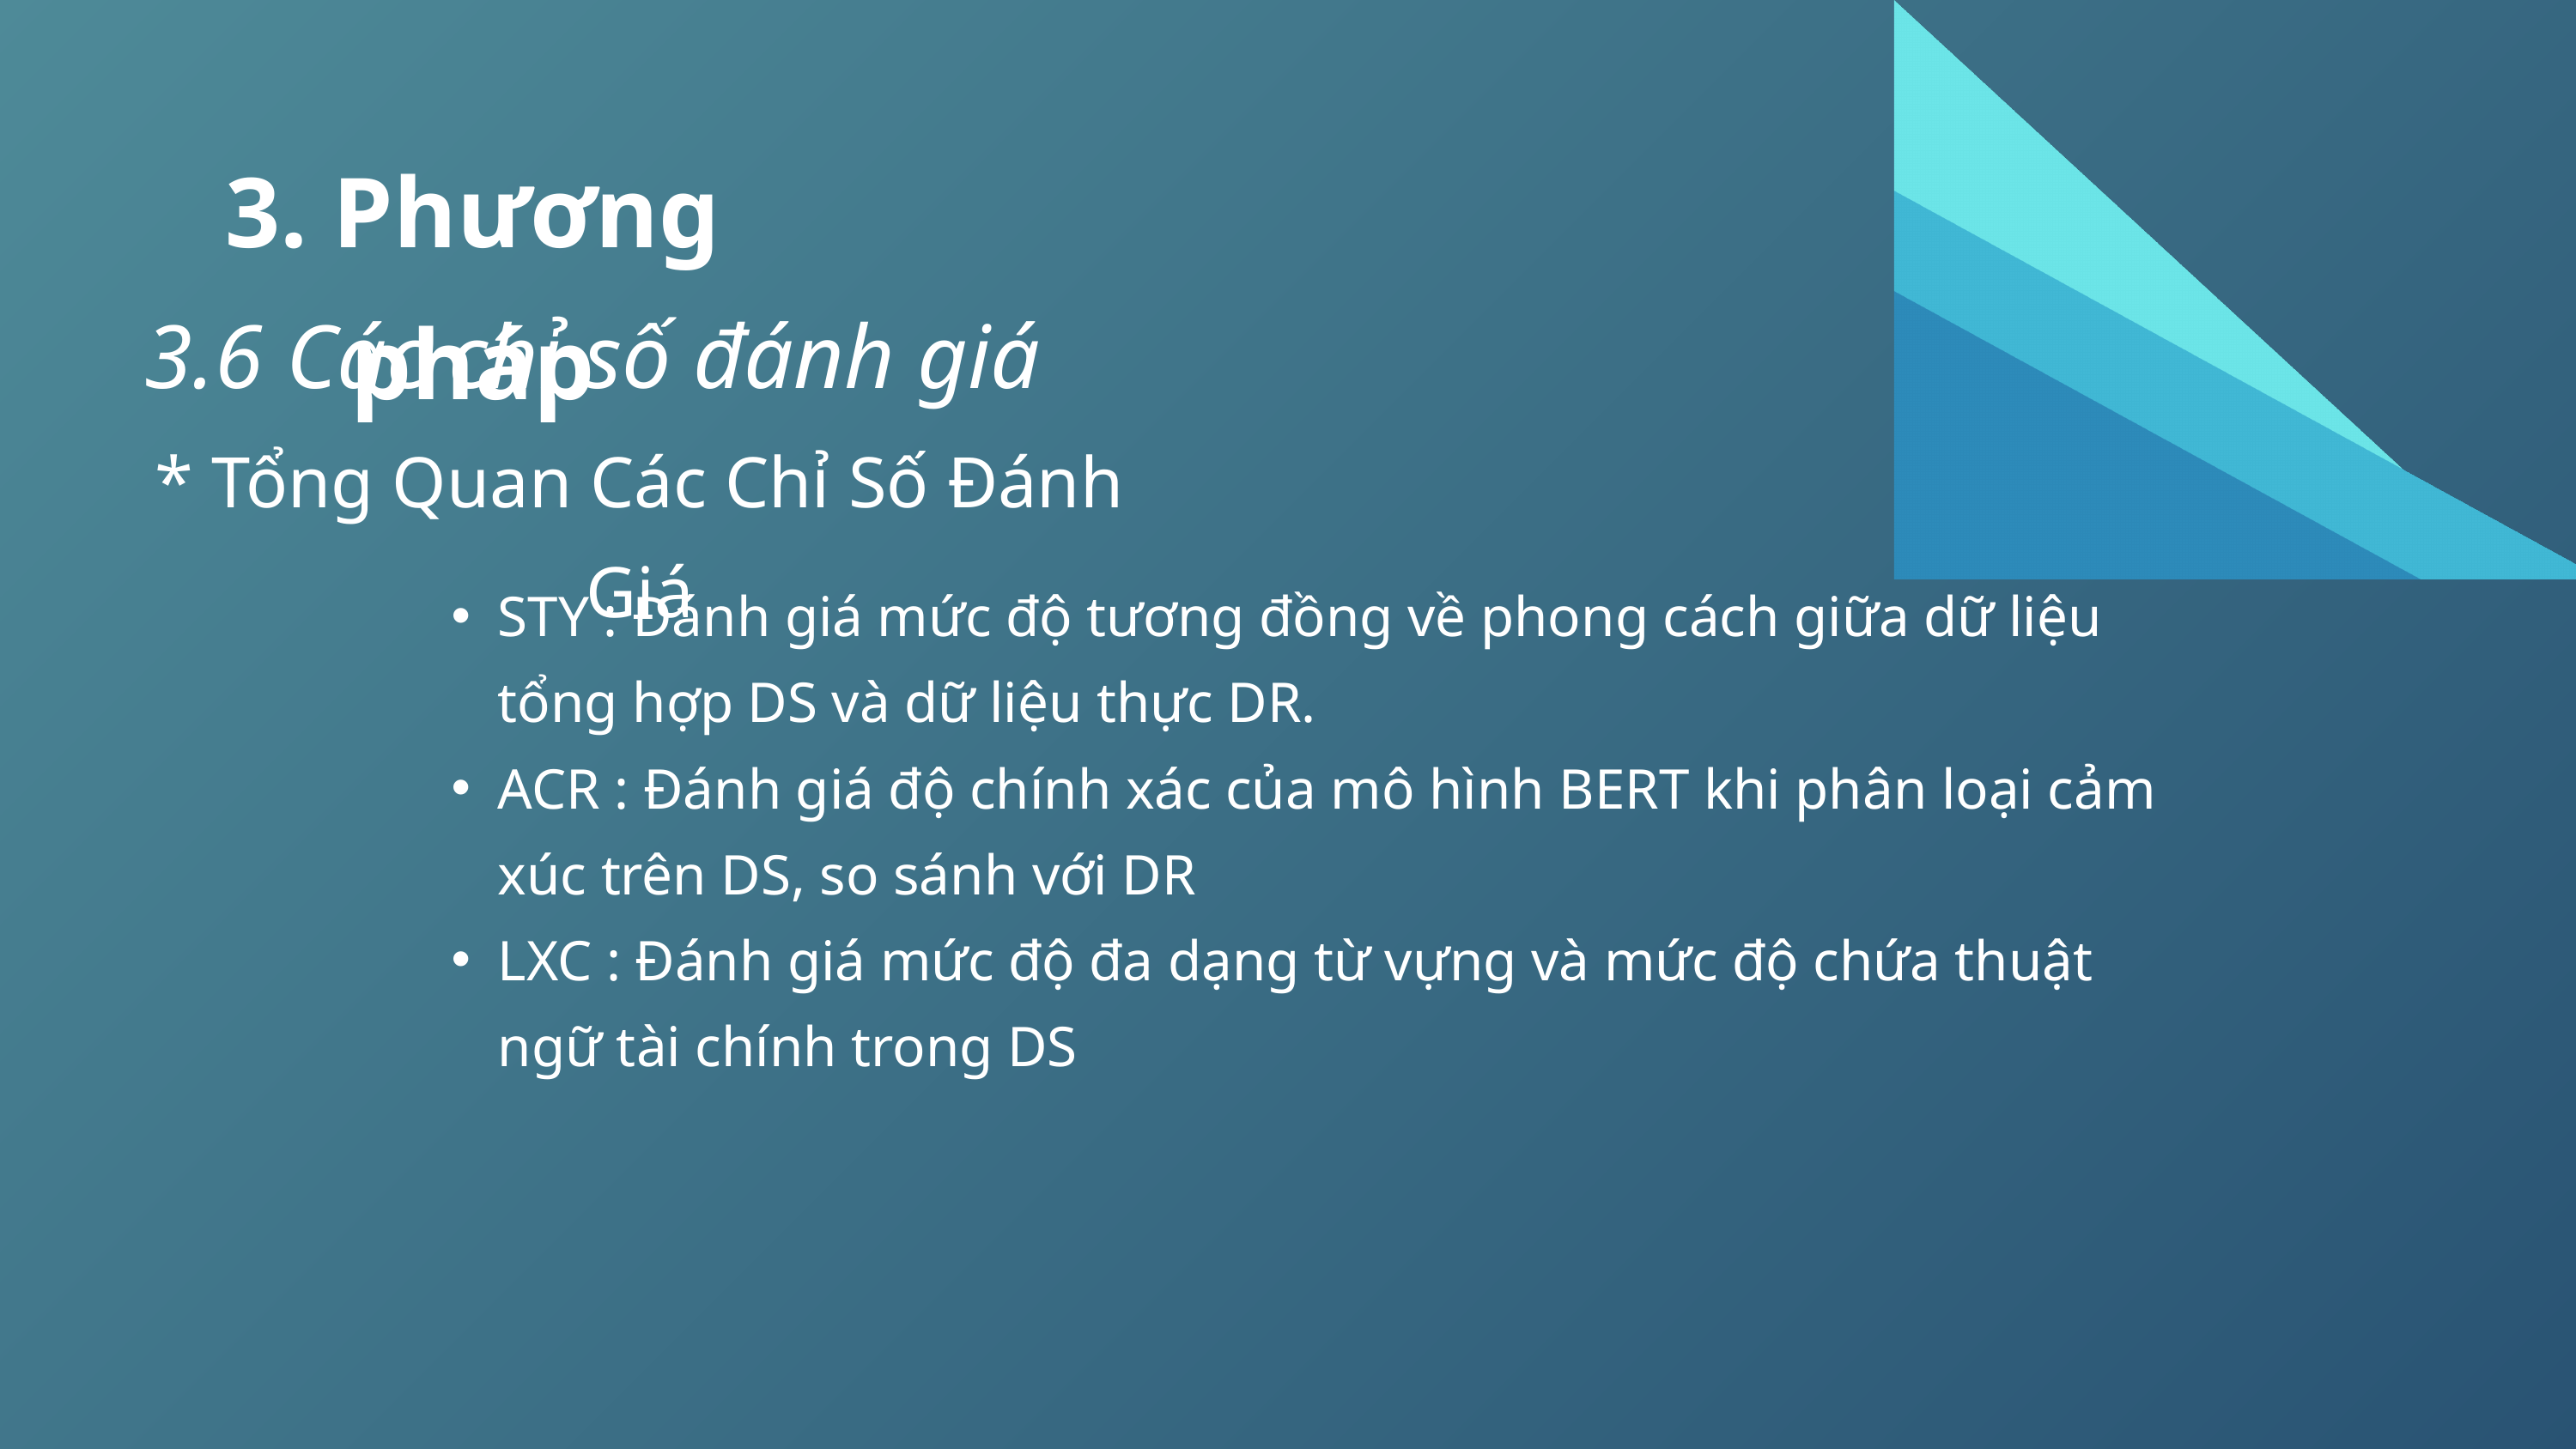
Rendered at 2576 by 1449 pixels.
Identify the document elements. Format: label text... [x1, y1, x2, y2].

text_box 3.6 Các chỉ số đánh giá [144, 269, 1207, 407]
text_box 3. Phương pháp [144, 115, 801, 269]
text_box STY : Đánh giá mức độ tương đồng về phong cách giữa dữ liệu tổng hợp DS và dữ liệu thực DR. ACR : Đánh giá độ chính xác của mô hình BERT khi phân loại cảm xúc trên DS, so sánh với DR LXC : Đánh giá mức độ đa dạng từ vựng và mức độ chứa thuật ngữ tài chính trong DS [404, 561, 2172, 1077]
text_box [1893, 0, 2576, 579]
text_box * Tổng Quan Các Chỉ Số Đánh Giá [144, 412, 1134, 632]
text_box 3. Phương pháp [144, 407, 801, 419]
